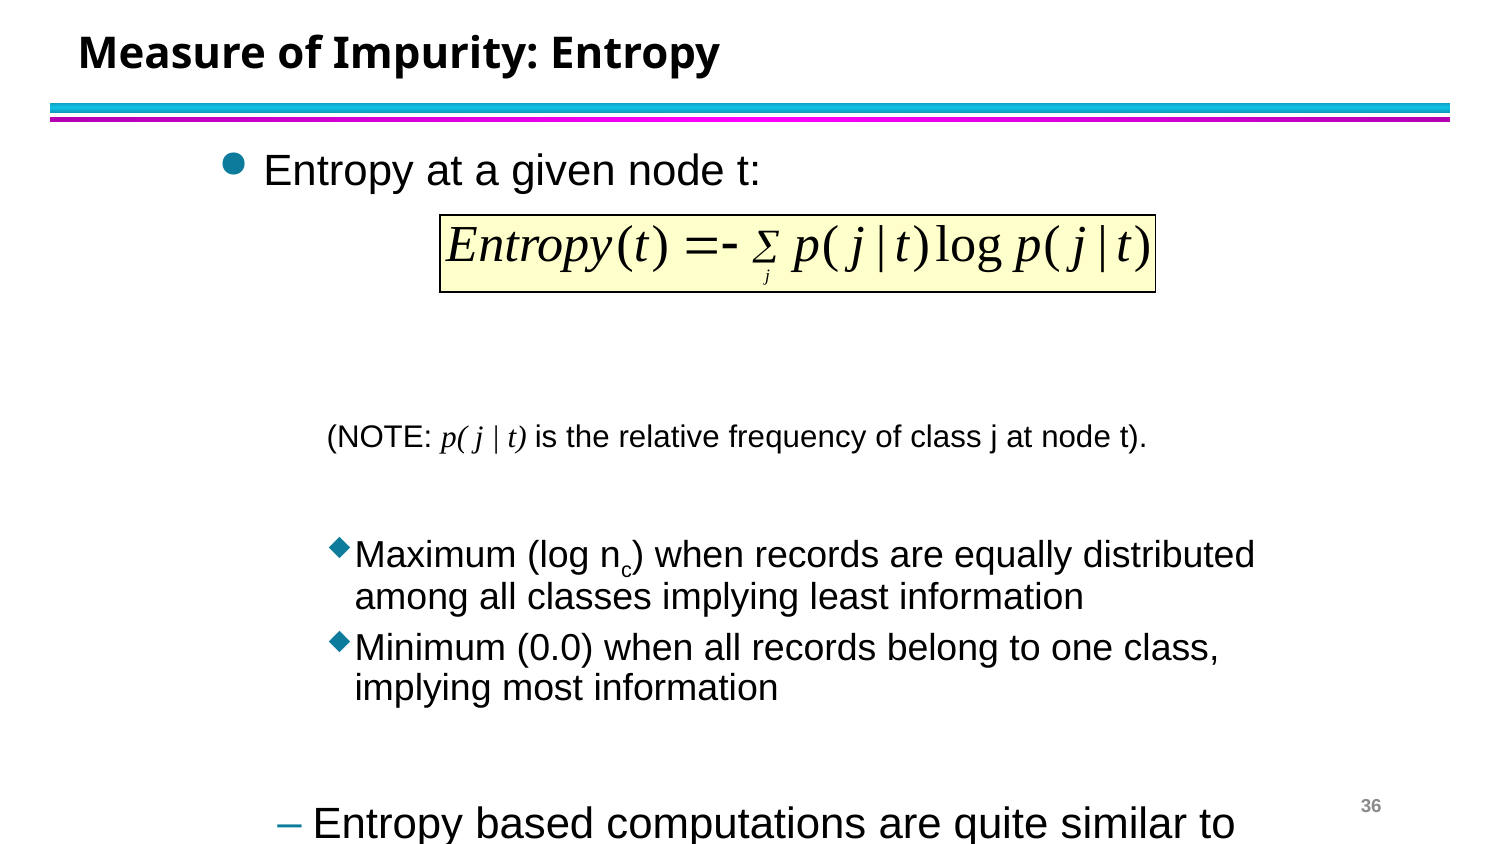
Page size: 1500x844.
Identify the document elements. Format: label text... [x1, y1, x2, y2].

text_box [440, 215, 1155, 292]
list Entropy at a given node t: (NOTE: p( j | t) is the relative frequency of class j at node t). Maximum (log nc) when records are equally distributed among all classes implying least information Minimum (0.0) when all records belong to one class, implying most information Entropy based computations are quite similar to the GINI index computations [206, 140, 1285, 779]
title Measure of Impurity: Entropy [62, 18, 1421, 85]
slide_number 36 [1059, 782, 1397, 827]
